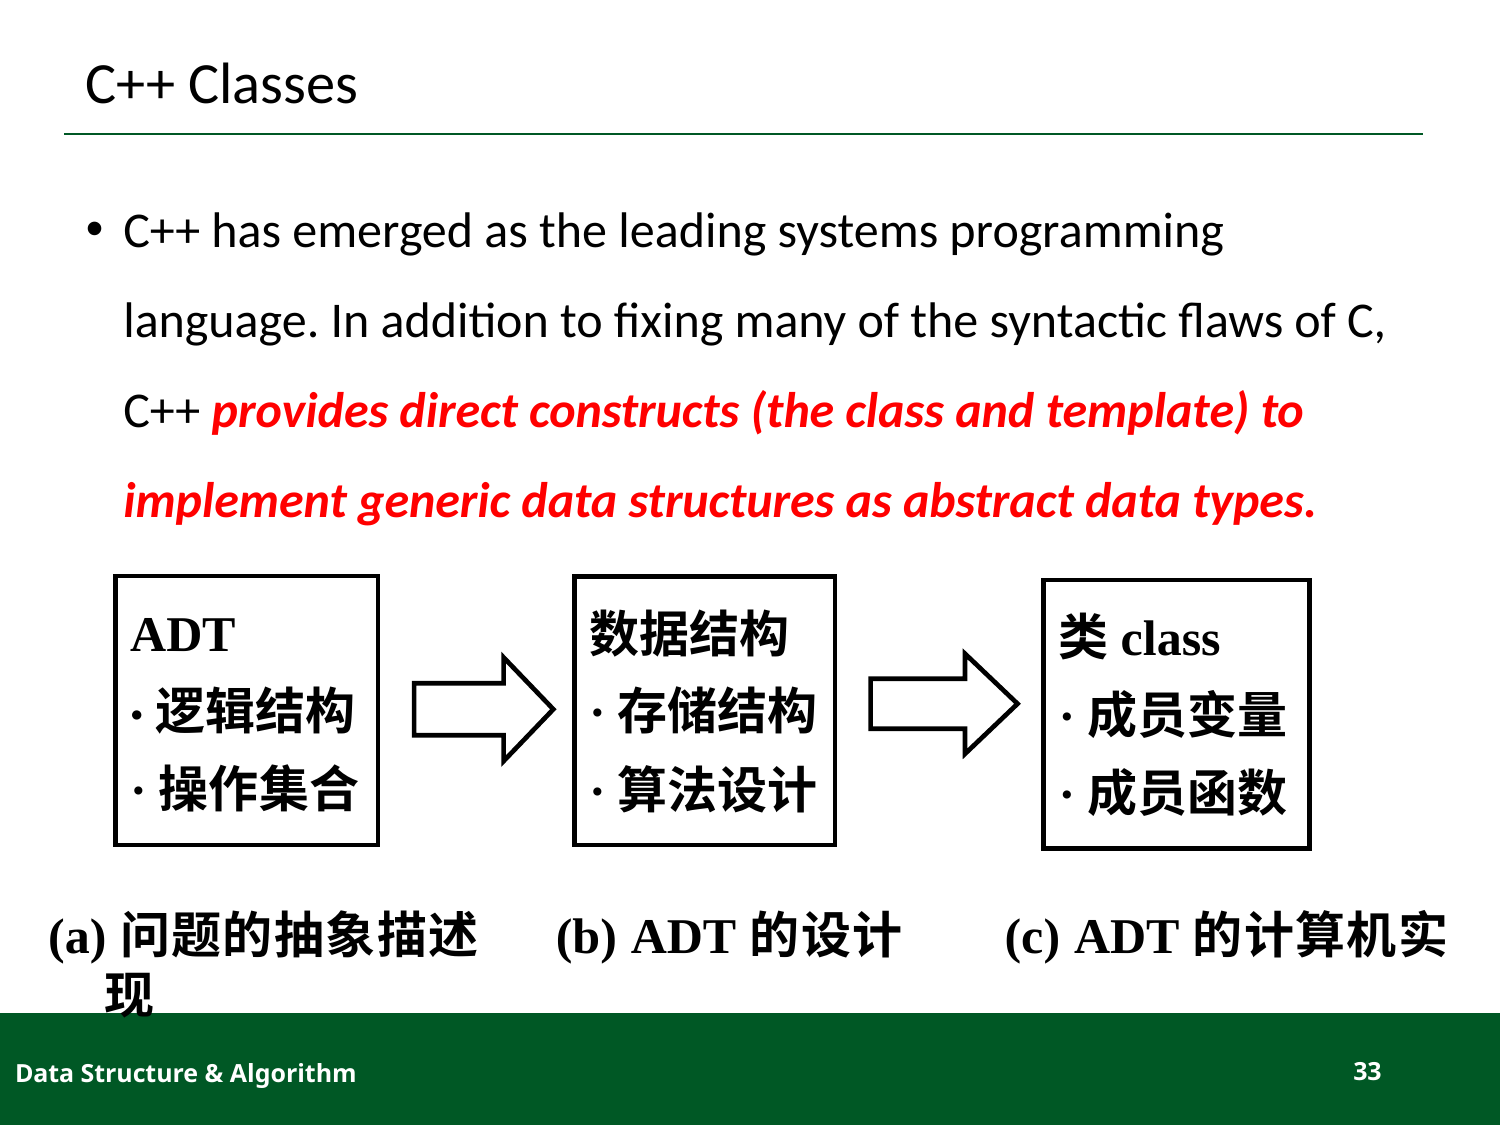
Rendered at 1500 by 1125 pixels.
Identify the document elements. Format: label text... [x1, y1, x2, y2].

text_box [45, 575, 1452, 998]
list C++ has emerged as the leading systems programming language. In addition to fixing many of the syntactic flaws of C, C++ provides direct constructs (the class and template) to implement generic data structures as abstract data types. [70, 160, 1430, 575]
title C++ Classes [70, 34, 1430, 135]
footer Data Structure & Algorithm [0, 1042, 507, 1103]
slide_number 33 [1059, 1042, 1397, 1103]
